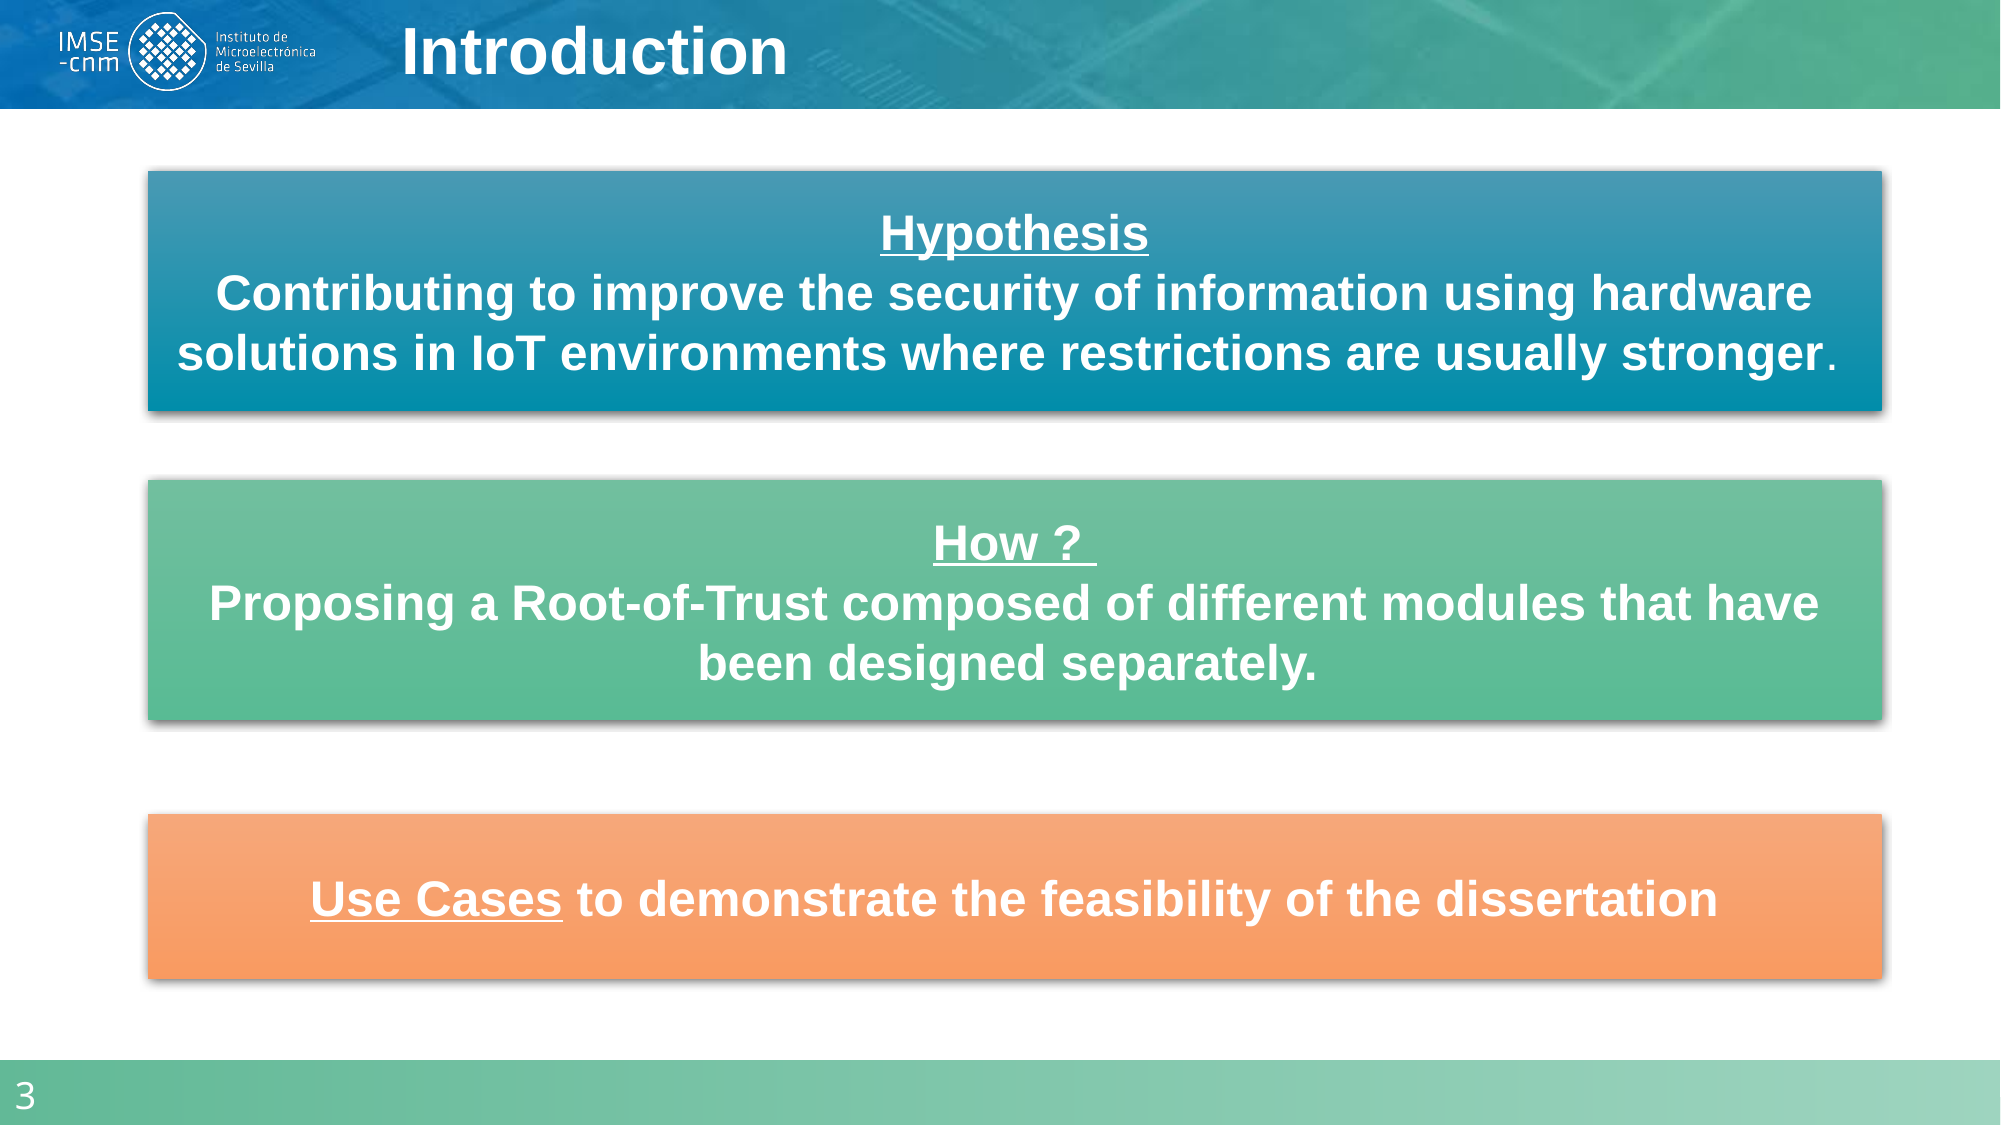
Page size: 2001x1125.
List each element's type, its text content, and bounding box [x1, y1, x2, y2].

text_box [0, 1059, 2000, 1125]
picture [0, 0, 2001, 109]
text_box Use Cases to demonstrate the feasibility of the dissertation [148, 814, 1882, 979]
title Introduction [401, 0, 2000, 107]
text_box Hypothesis Contributing to improve the security of information using hardware solutions in IoT environments where restrictions are usually stronger. [148, 171, 1882, 411]
text_box 3 [0, 1064, 113, 1125]
text_box How ? Proposing a Root-of-Trust composed of different modules that have been designed separately. [148, 480, 1882, 720]
